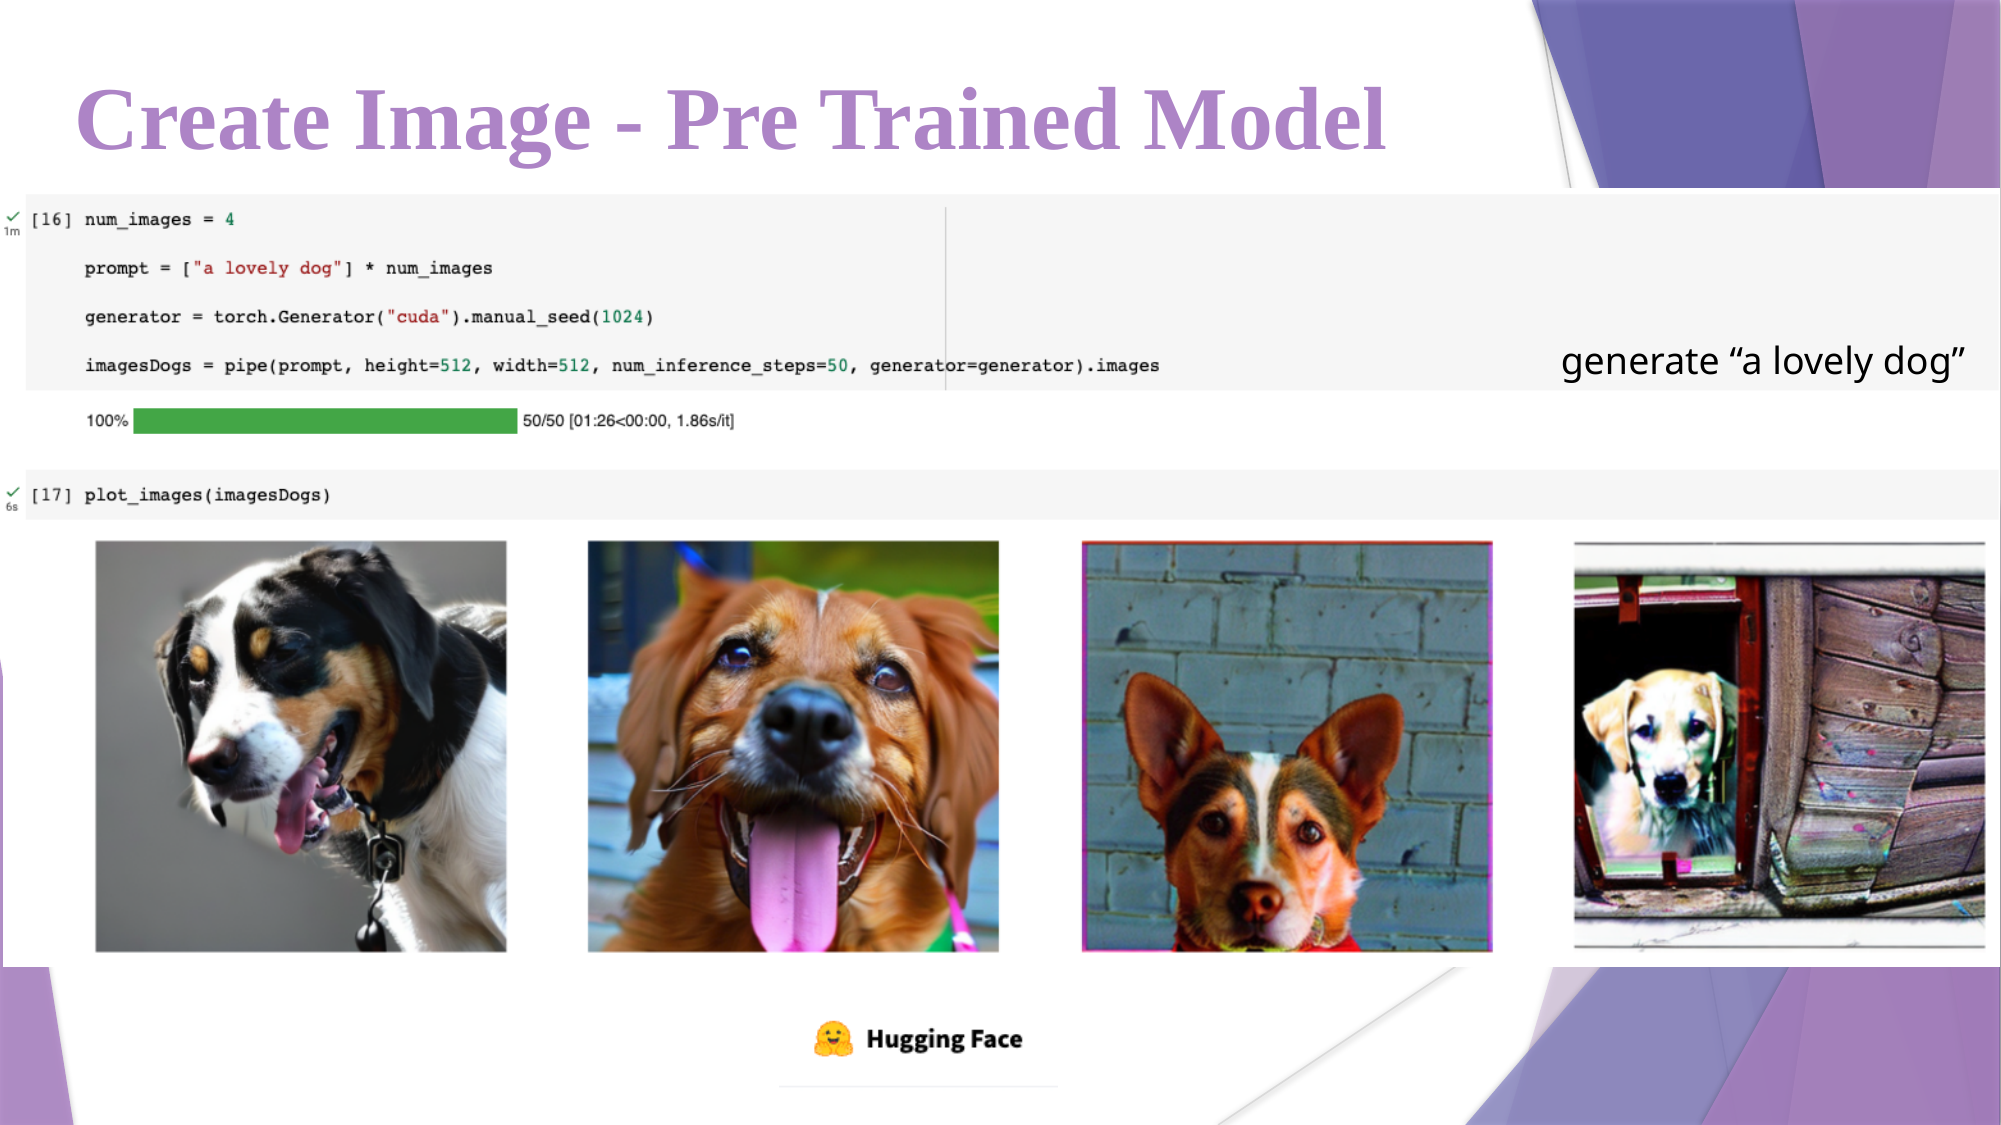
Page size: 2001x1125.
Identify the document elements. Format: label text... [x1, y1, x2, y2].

picture [779, 1002, 1059, 1092]
picture [2, 188, 2000, 967]
text_box Create Image - Pre Trained Model [59, 52, 1414, 185]
